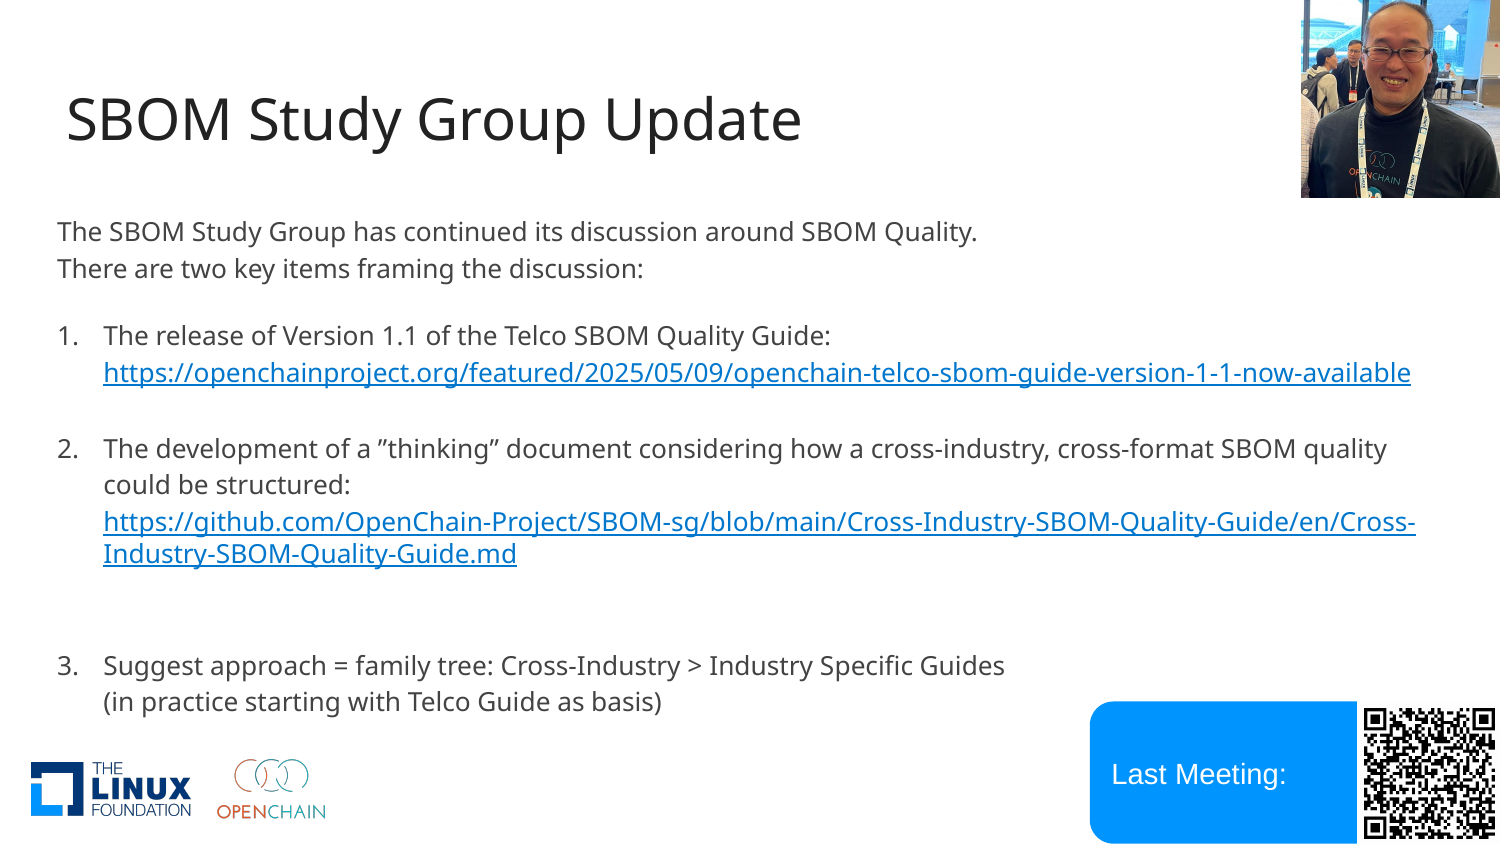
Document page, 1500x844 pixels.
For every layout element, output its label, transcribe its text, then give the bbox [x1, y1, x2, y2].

title SBOM Study Group Update [51, 67, 1296, 167]
picture [215, 757, 327, 821]
picture [1357, 701, 1500, 844]
text_box Last Meeting: [1087, 699, 1359, 844]
list The SBOM Study Group has continued its discussion around SBOM Quality. There are two key items framing the discussion: The release of Version 1.1 of the Telco SBOM Quality Guide: https://openchainproject.org/featured/2025/05/09/openchain-telco-sbom-guide-version-1-1-now-available The development of a ”thinking” document considering how a cross-industry, cross-format SBOM quality could be structured: https://github.com/OpenChain-Project/SBOM-sg/blob/main/Cross-Industry-SBOM-Quality-Guide/en/Cross-Industry-SBOM-Quality-Guide.md Suggest approach = family tree: Cross-Industry > Industry Specific Guides (in practice starting with Telco Guide as basis) [42, 196, 1440, 744]
picture [1301, 0, 1500, 199]
picture [31, 762, 191, 816]
